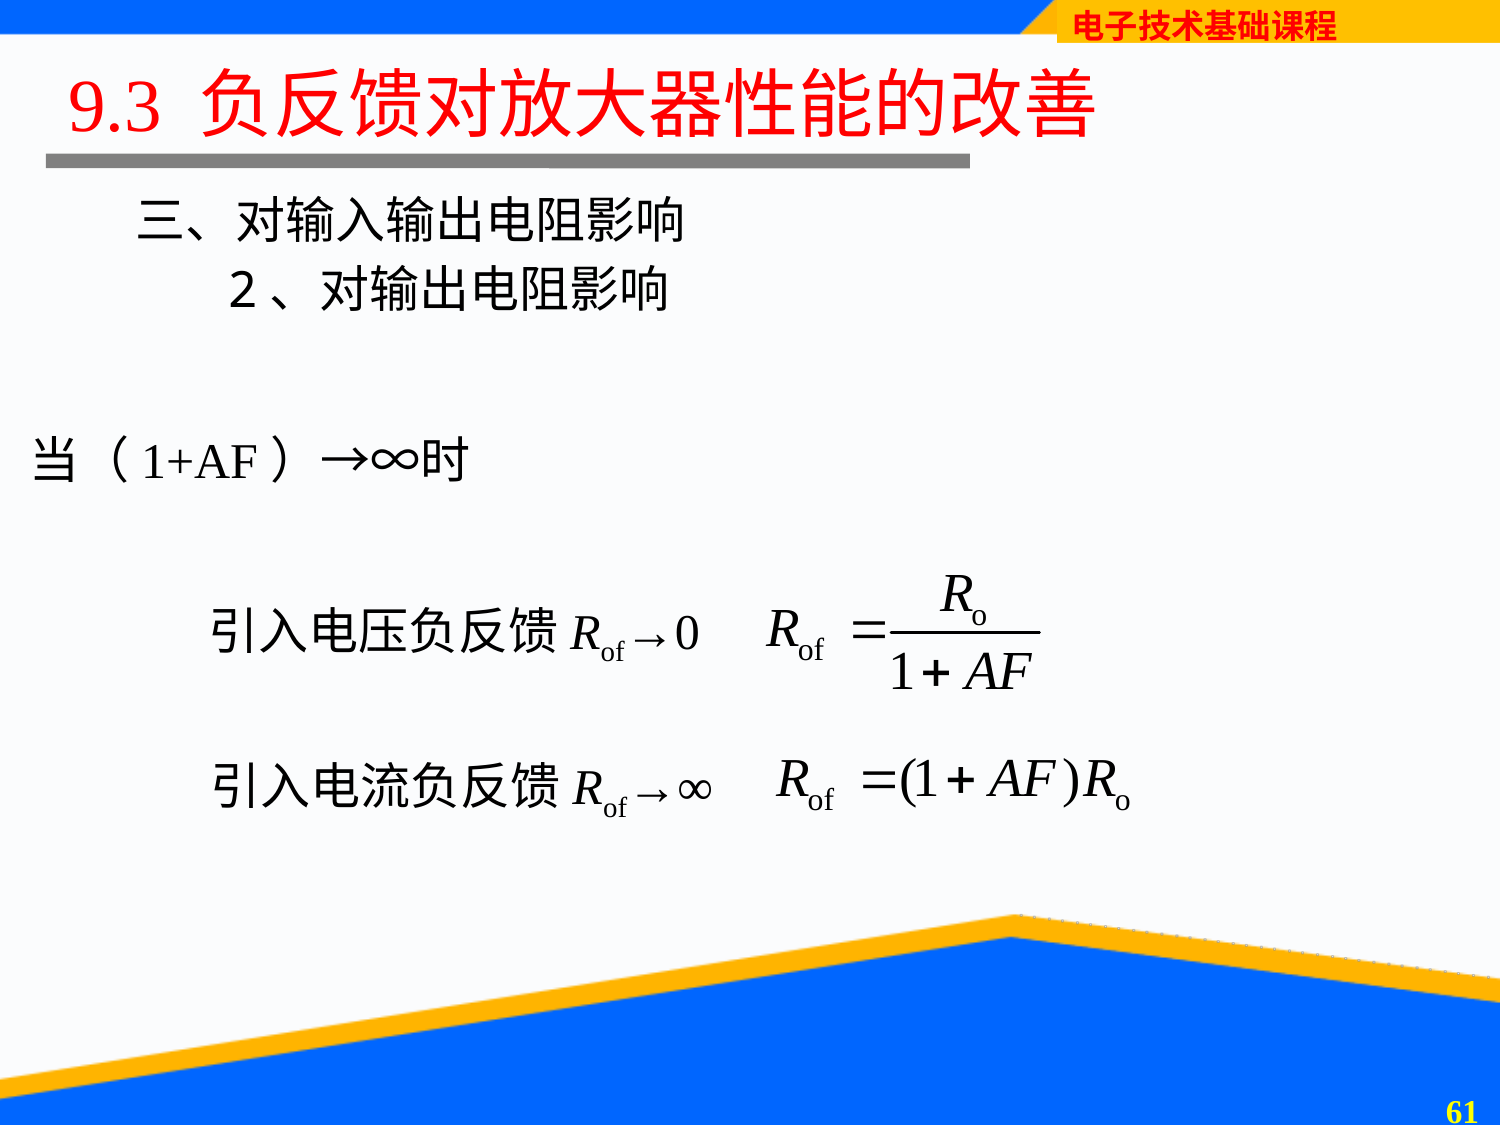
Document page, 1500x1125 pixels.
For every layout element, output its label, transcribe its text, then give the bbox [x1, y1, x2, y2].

text_box 三、对输入输出电阻影响 [120, 181, 1326, 257]
text_box 引入电流负反馈Rof→∞ [195, 747, 728, 831]
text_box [756, 558, 1050, 702]
text_box 当（1+AF）→∞时 [14, 420, 485, 496]
picture [0, 0, 1500, 1125]
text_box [766, 736, 1147, 824]
title 9.3 负反馈对放大器性能的改善 [53, 42, 1418, 161]
text_box 2、对输出电阻影响 [212, 250, 1418, 326]
text_box 引入电压负反馈Rof→0 [193, 591, 715, 675]
slide_number 60 [1399, 1082, 1495, 1125]
